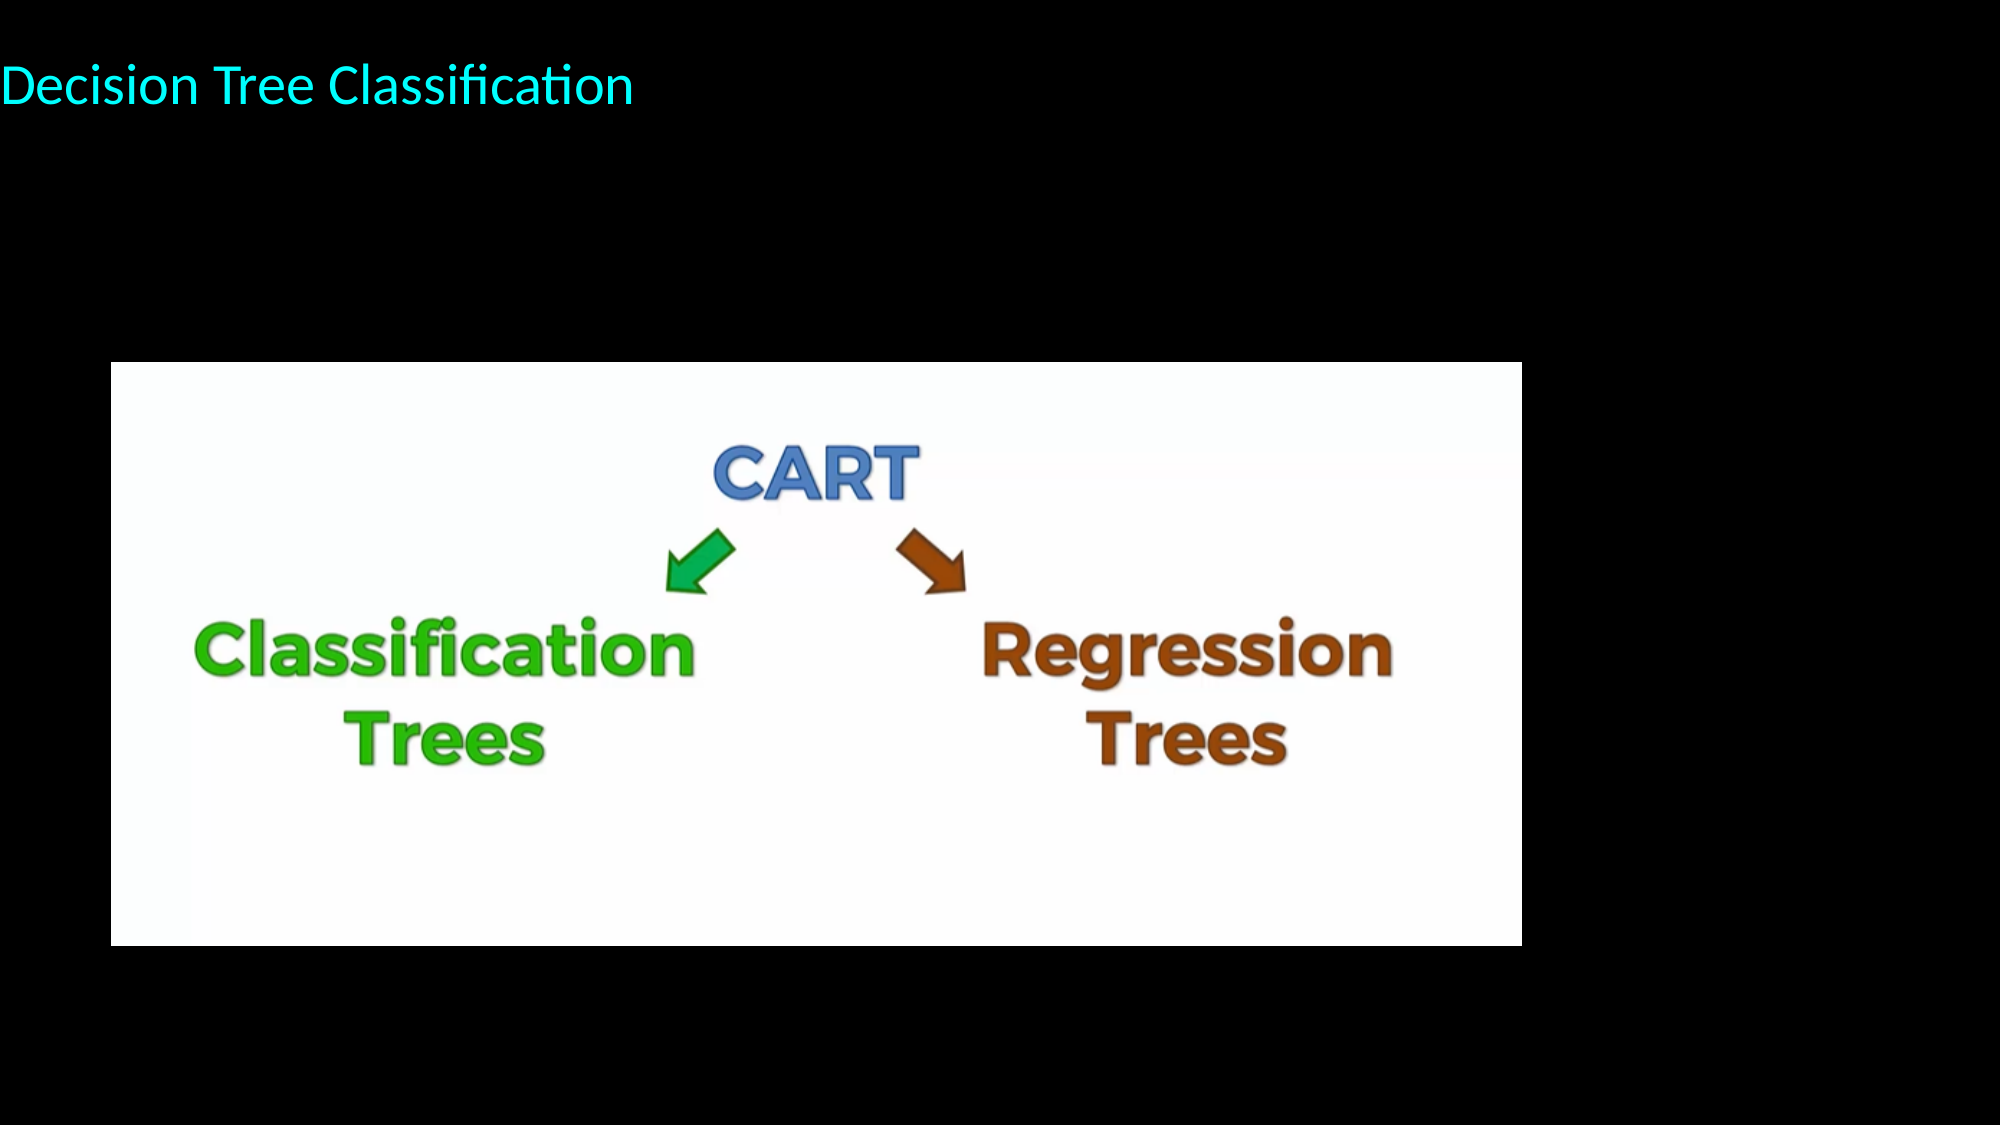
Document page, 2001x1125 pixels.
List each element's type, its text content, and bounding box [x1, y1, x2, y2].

text_box Decision Tree Classification [0, 46, 1945, 986]
picture [110, 361, 1522, 946]
